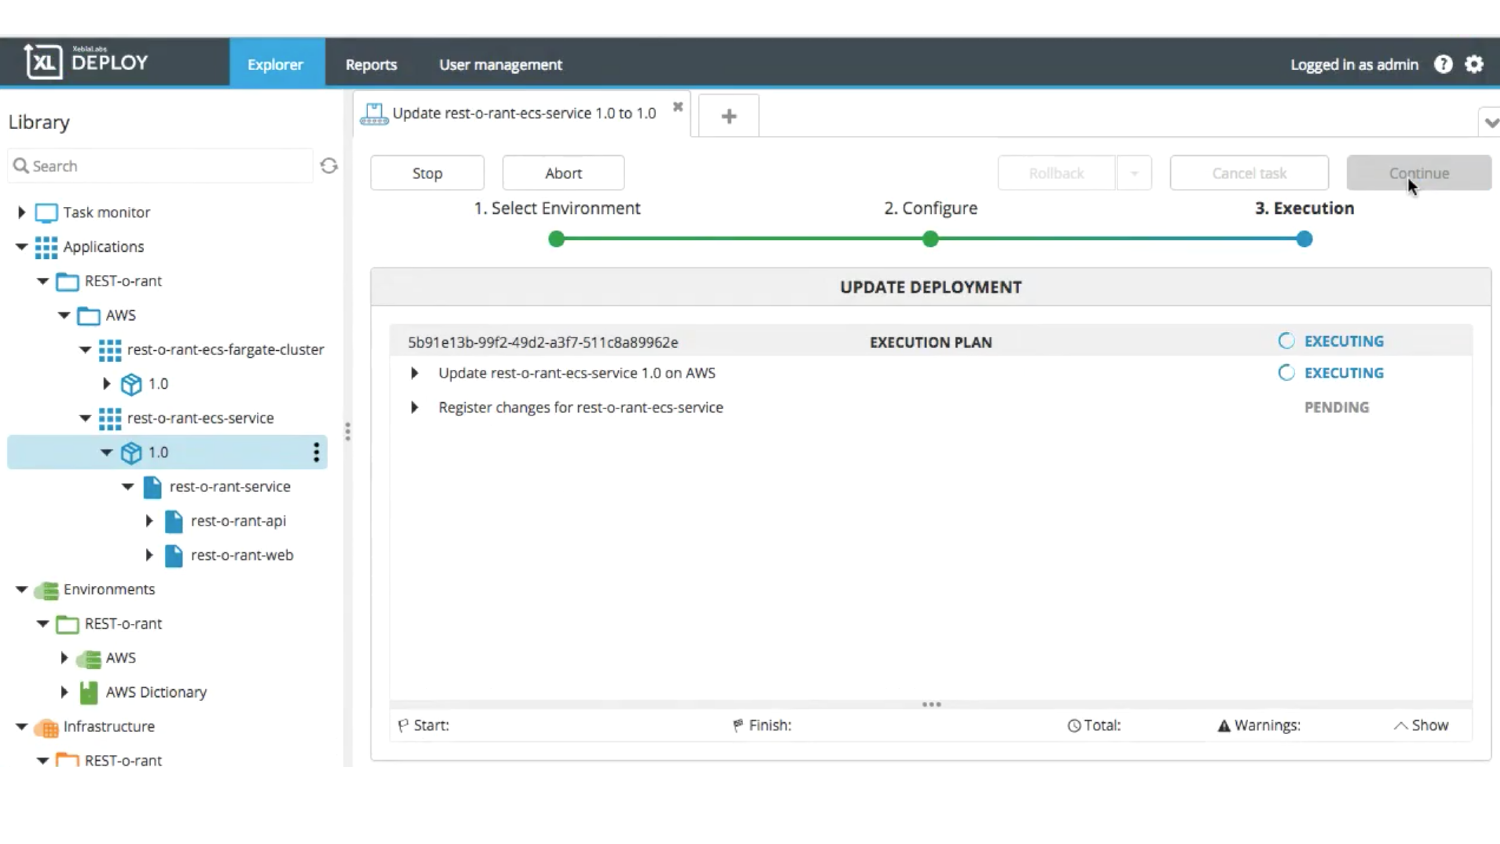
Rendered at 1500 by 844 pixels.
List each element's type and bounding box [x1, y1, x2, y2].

picture [0, 34, 1500, 767]
